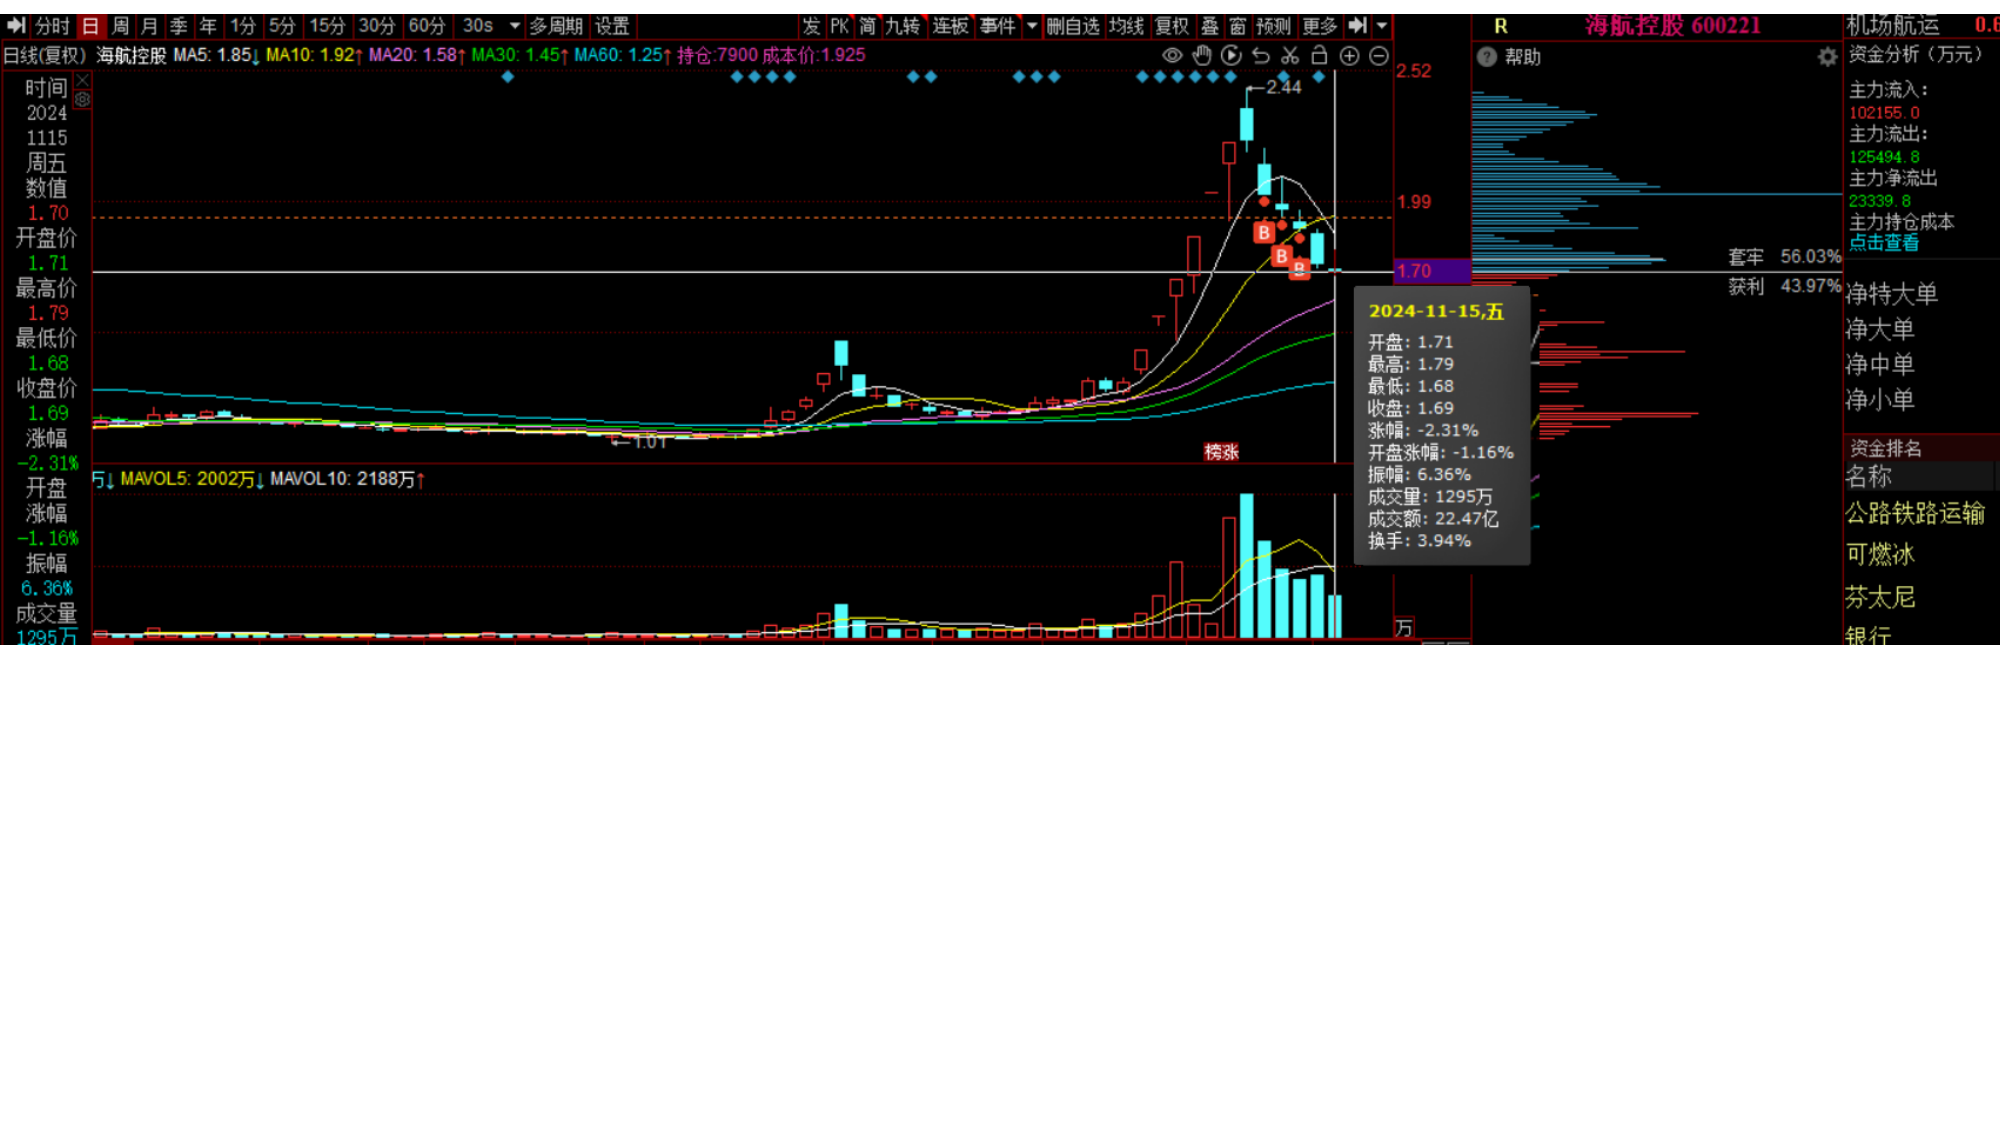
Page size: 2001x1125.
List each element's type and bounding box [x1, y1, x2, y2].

picture [0, 13, 2000, 645]
